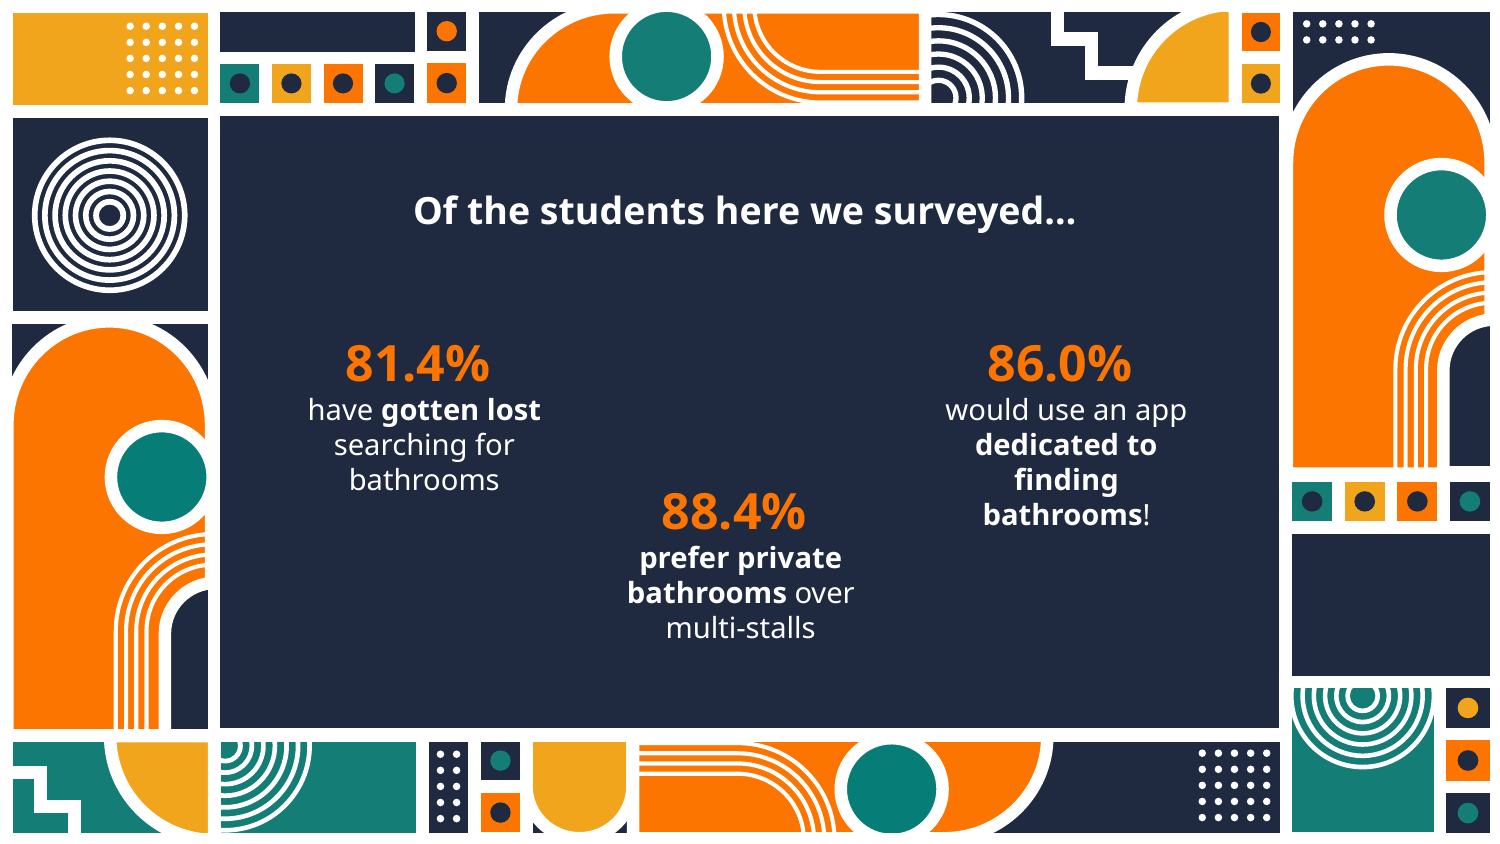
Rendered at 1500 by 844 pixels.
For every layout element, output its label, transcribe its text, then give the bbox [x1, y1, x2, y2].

text_box 88.4% prefer private bathrooms over multi-stalls [608, 464, 873, 711]
text_box 86.0% would use an app dedicated to finding bathrooms! [912, 316, 1221, 563]
text_box 81.4% have gotten lost searching for bathrooms [279, 316, 569, 563]
text_box Of the students here we surveyed… [386, 172, 1114, 248]
